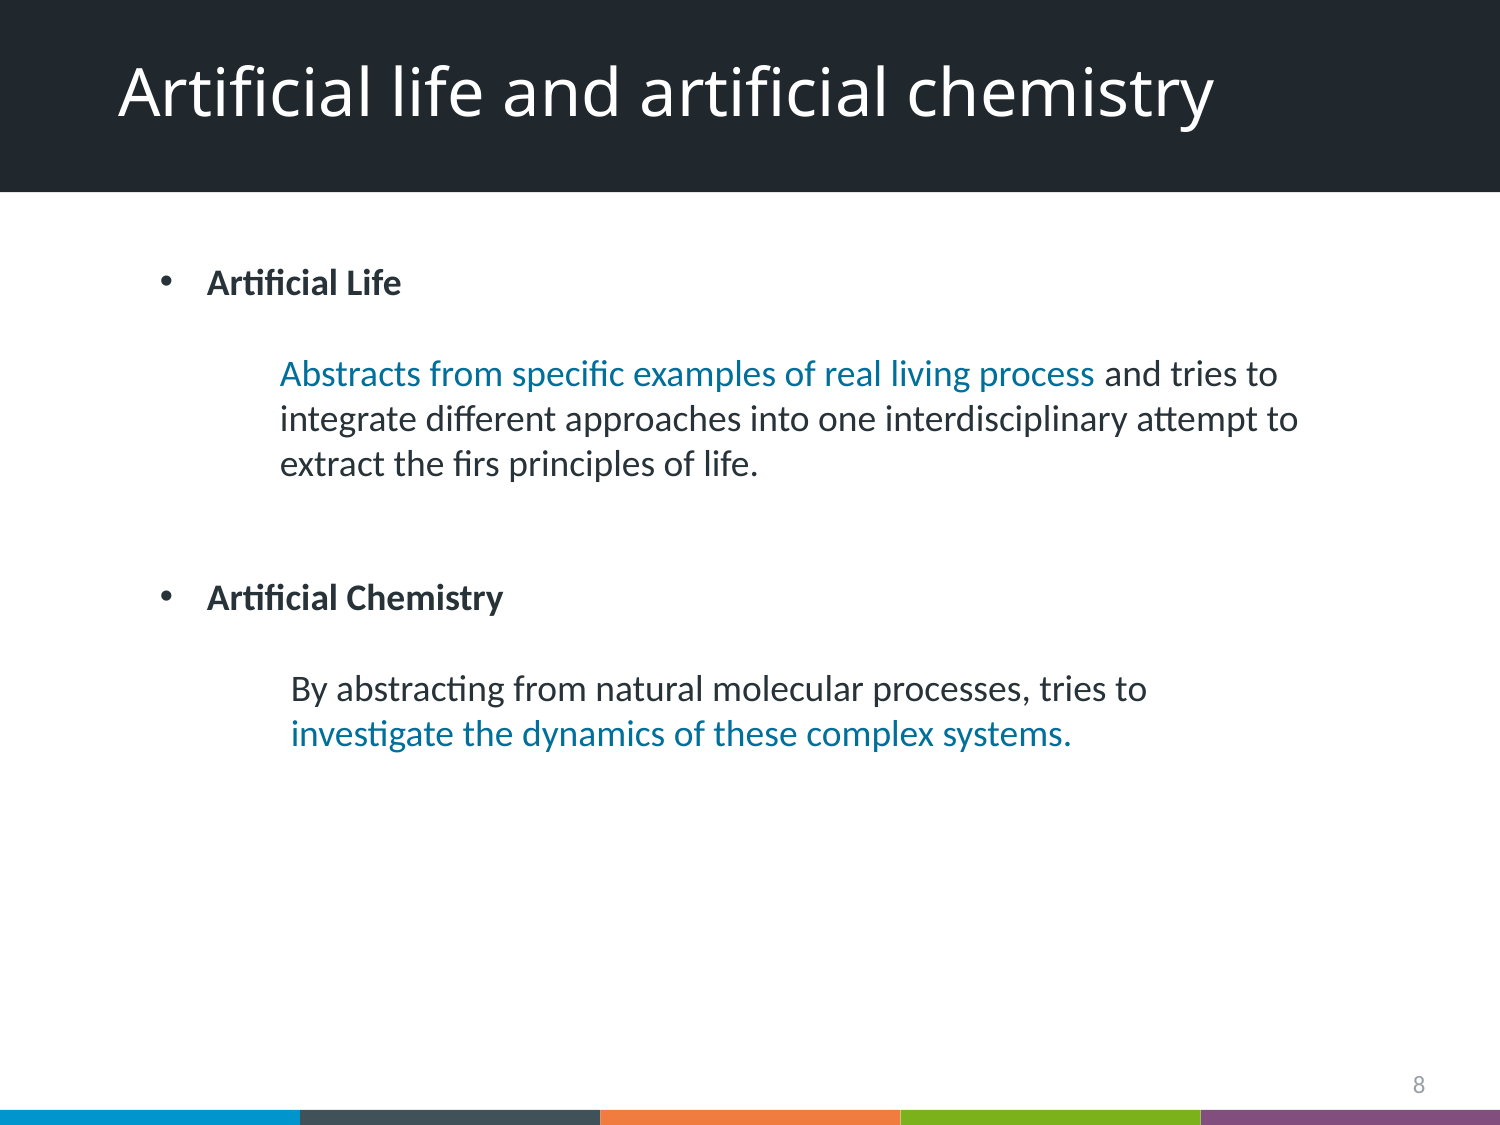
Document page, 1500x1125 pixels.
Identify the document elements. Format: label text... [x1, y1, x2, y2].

text_box Artificial Life Artificial Chemistry [145, 251, 520, 626]
text_box Abstracts from specific examples of real living process and tries to integrate different approaches into one interdisciplinary attempt to extract the firs principles of life. [265, 341, 1384, 492]
text_box By abstracting from natural molecular processes, tries to investigate the dynamics of these complex systems. [276, 656, 1305, 761]
title Artificial life and artificial chemistry [103, 40, 1397, 151]
slide_number 8 [1103, 1060, 1441, 1107]
